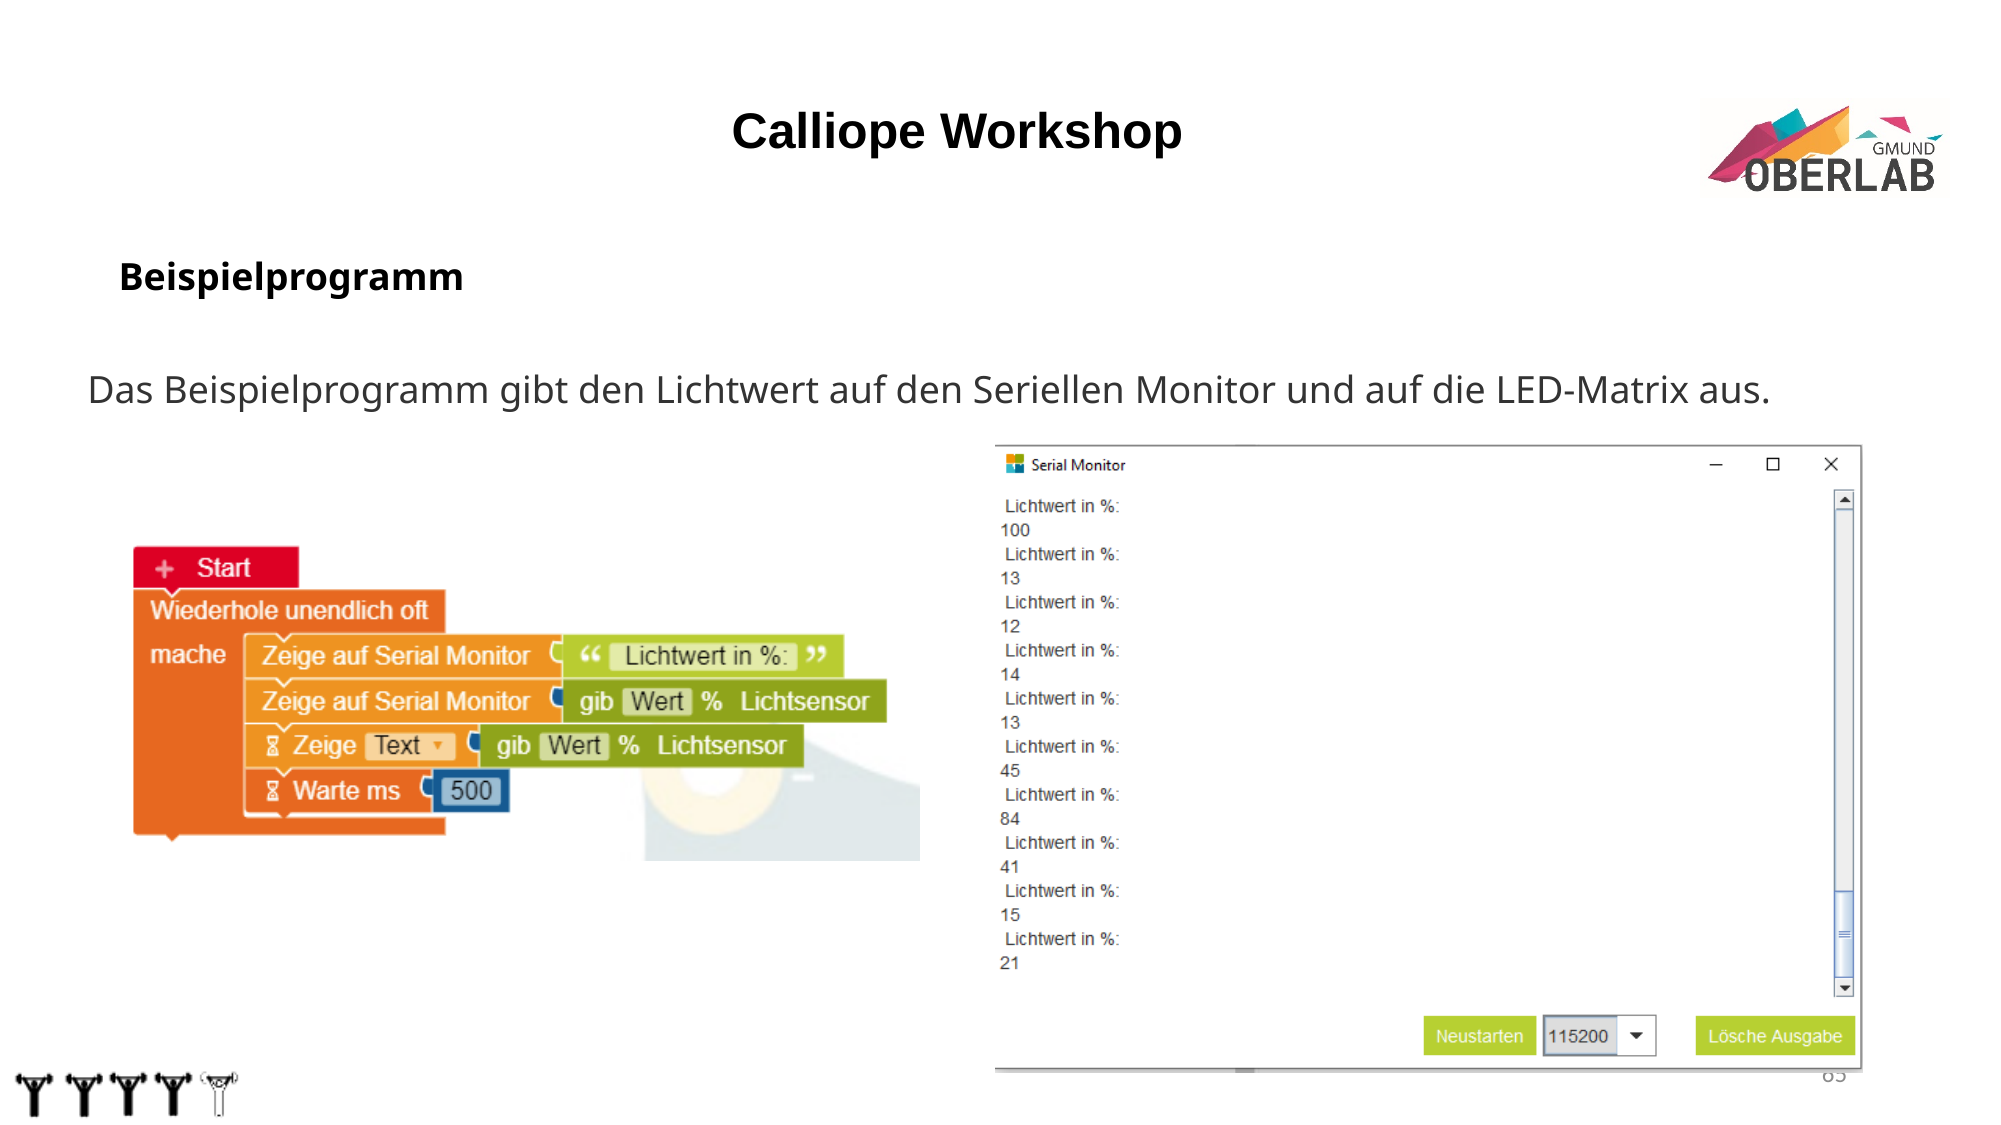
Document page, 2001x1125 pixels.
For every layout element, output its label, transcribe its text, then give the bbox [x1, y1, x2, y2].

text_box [9, 1064, 243, 1125]
picture [1700, 98, 1950, 198]
slide_number 65 [1412, 1073, 1863, 1103]
subtitle Calliope Workshop [214, 98, 1715, 231]
text_box Das Beispielprogramm gibt den Lichtwert auf den Seriellen Monitor und auf die LED-Matrix aus. [87, 333, 1783, 474]
text_box Beispielprogramm [103, 245, 480, 305]
picture [995, 444, 1863, 1073]
picture [129, 541, 920, 861]
